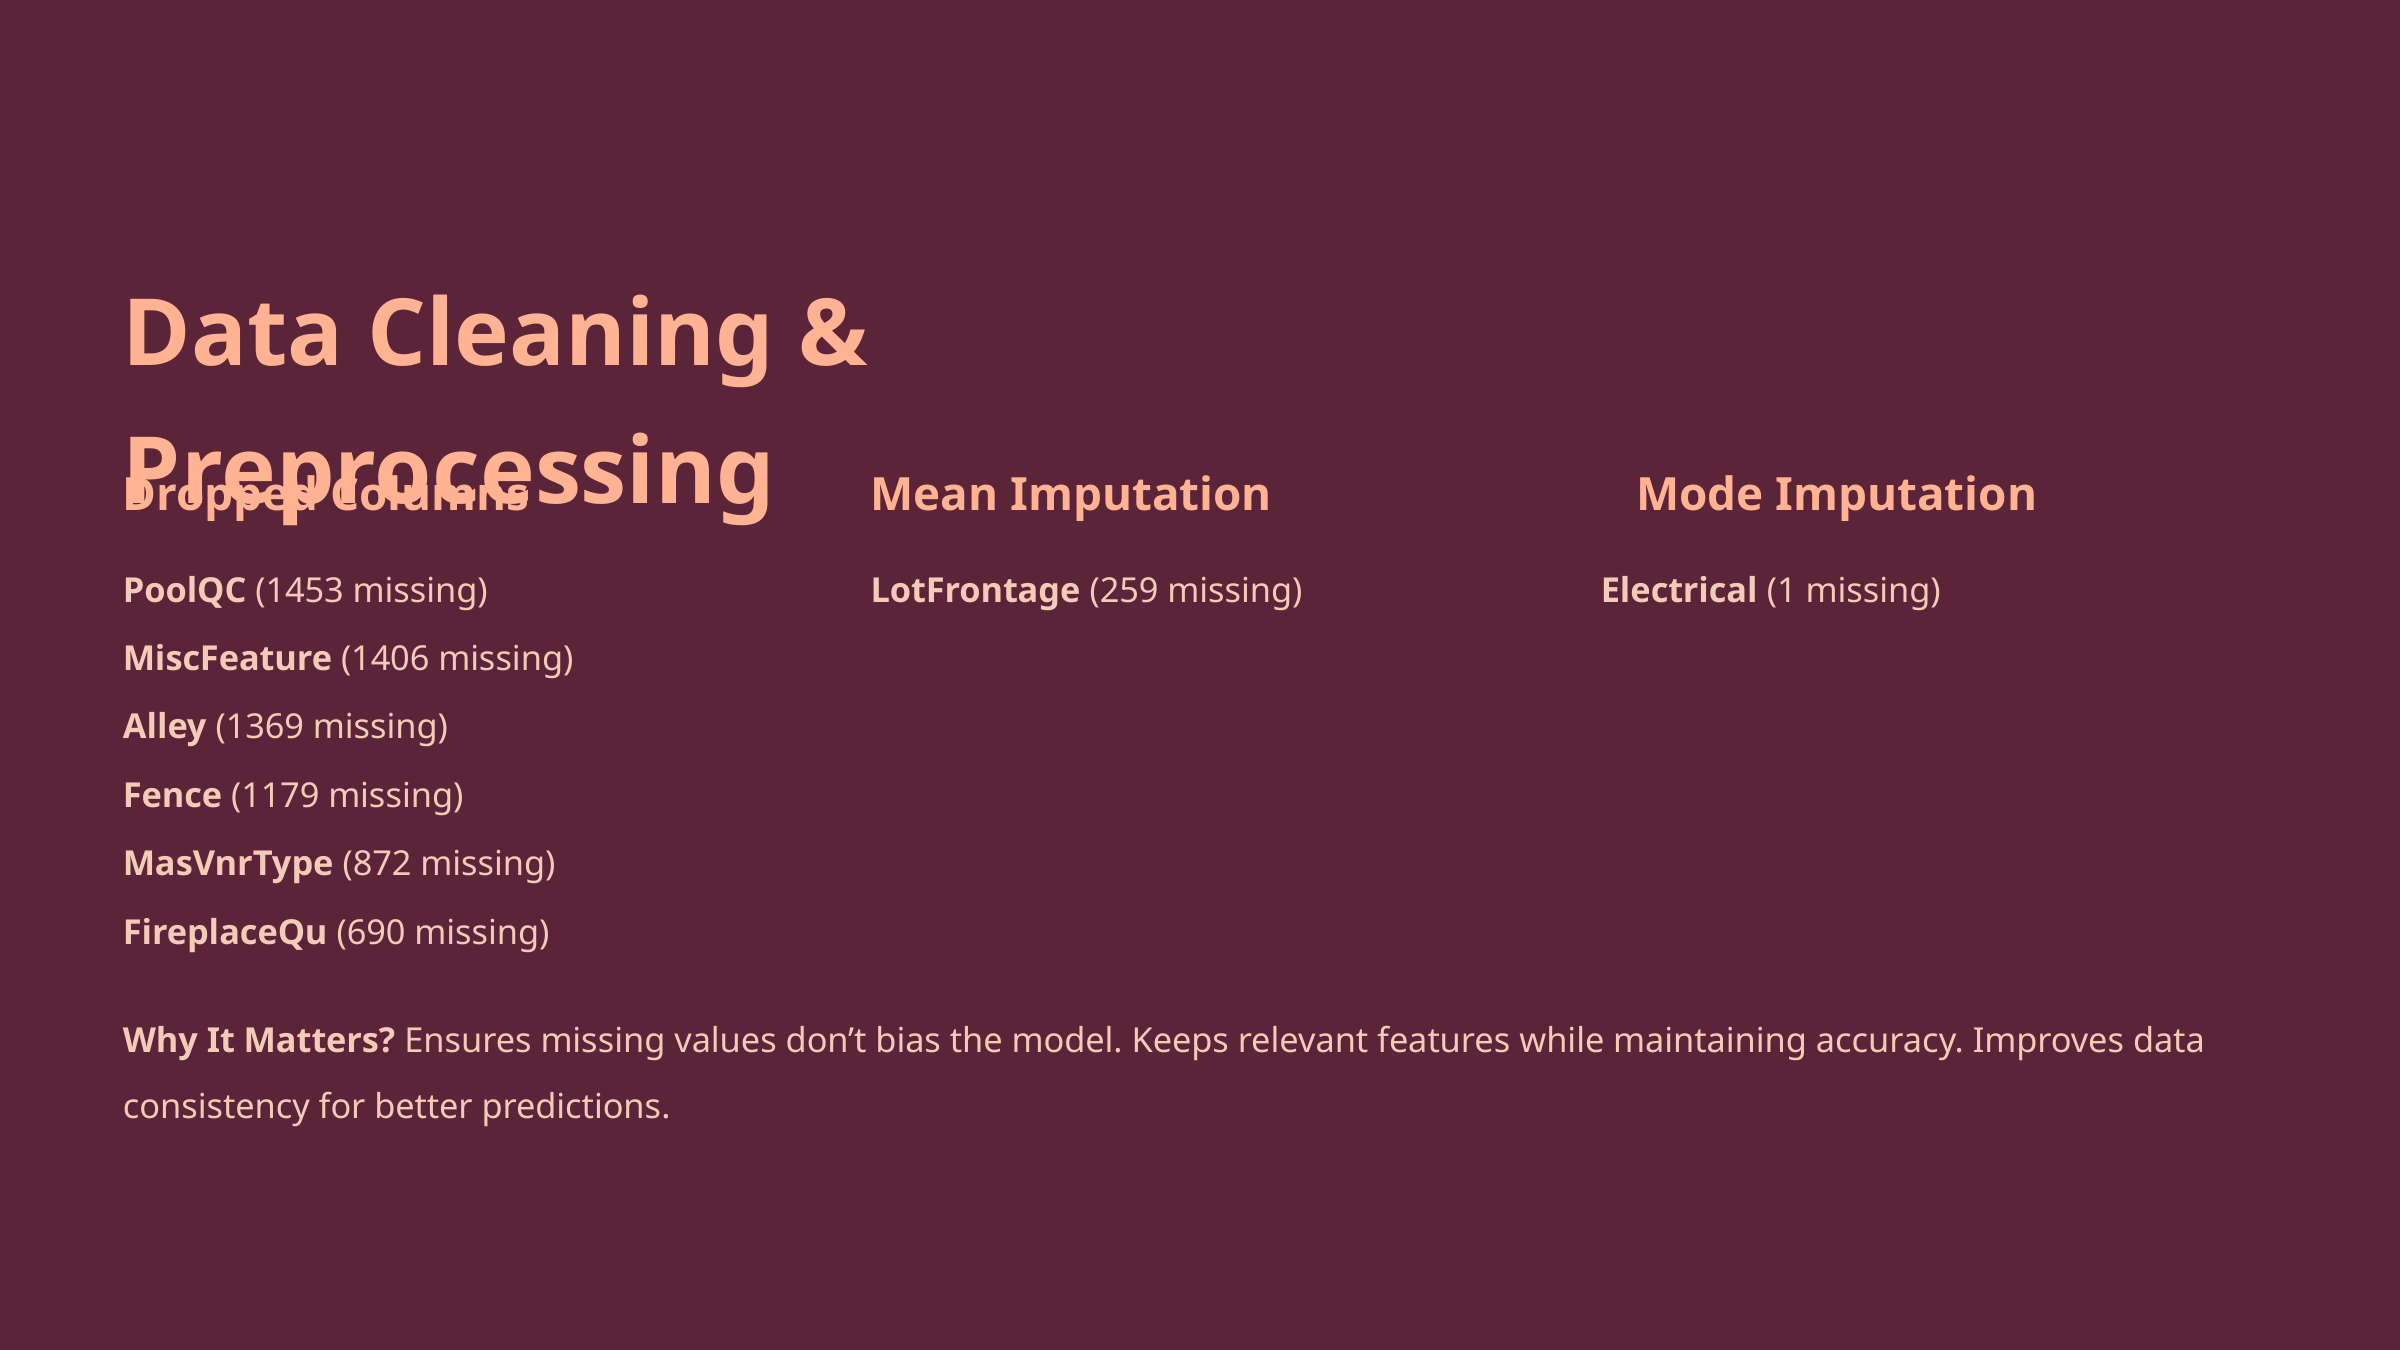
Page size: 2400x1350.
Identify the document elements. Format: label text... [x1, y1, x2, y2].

text_box Alley (1369 missing) [122, 679, 784, 736]
text_box Dropped Columns [122, 449, 592, 508]
text_box Electrical (1 missing) [1600, 542, 2262, 600]
text_box Mean Imputation [870, 449, 1339, 508]
text_box Why It Matters? Ensures missing values don’t bias the model. Keeps relevant features while maintaining accuracy. Improves data consistency for better predictions. [122, 993, 2277, 1106]
text_box Data Cleaning & Preprocessing [122, 244, 1517, 362]
text_box PoolQC (1453 missing) [122, 542, 784, 600]
text_box LotFrontage (259 missing) [870, 542, 1532, 600]
text_box MiscFeature (1406 missing) [122, 611, 784, 668]
text_box MasVnrType (872 missing) [122, 816, 784, 873]
text_box Mode Imputation [1636, 449, 2105, 508]
text_box Fence (1179 missing) [122, 748, 784, 805]
text_box FireplaceQu (690 missing) [122, 885, 784, 942]
